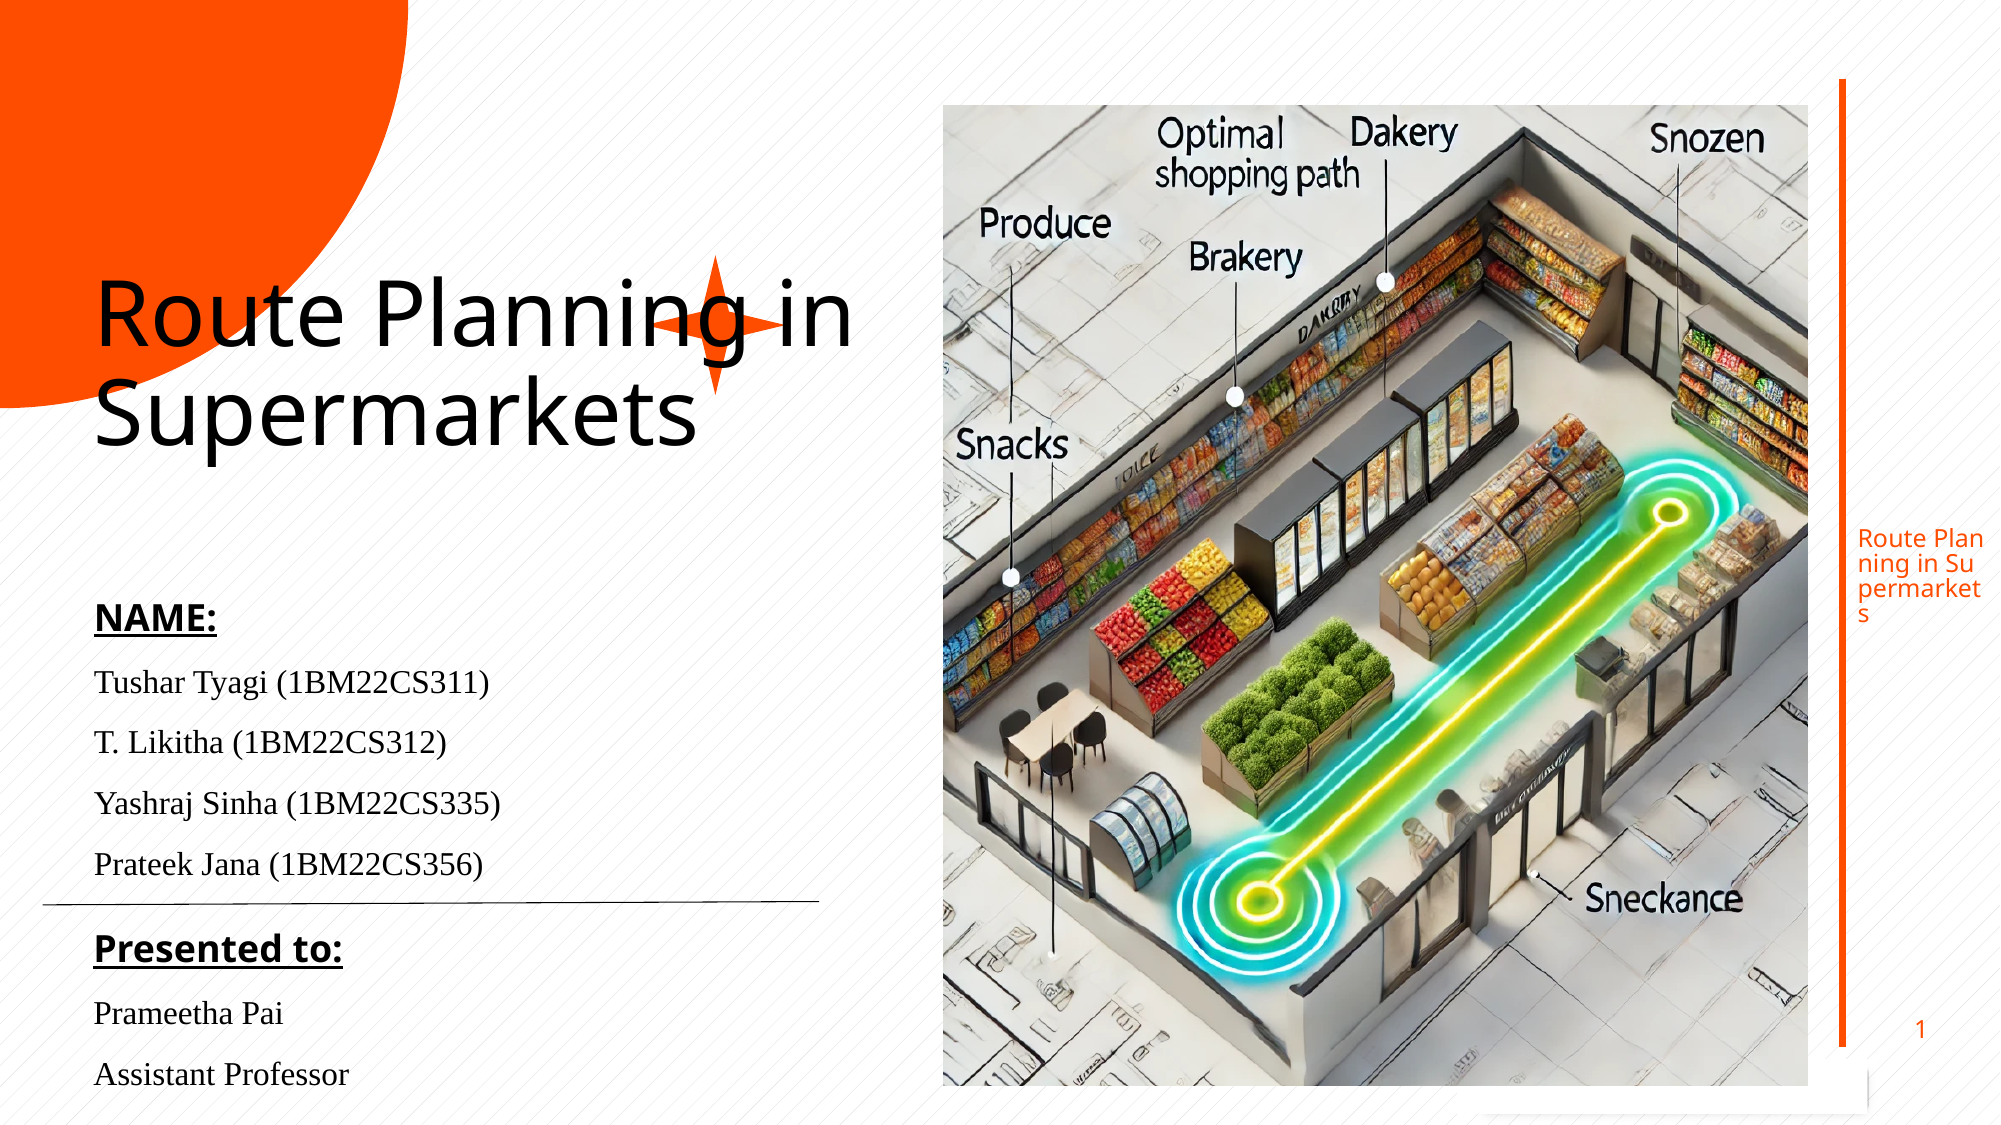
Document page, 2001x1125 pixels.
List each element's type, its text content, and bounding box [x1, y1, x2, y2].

text_box Presented to: Prameetha Pai Assistant Professor [78, 918, 890, 1104]
title Route Planning in Supermarkets [78, 170, 943, 563]
slide_number 1 [1842, 1010, 2000, 1056]
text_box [42, 901, 820, 905]
list NAME: Tushar Tyagi (1BM22CS311) T. Likitha (1BM22CS312) Yashraj Sinha (1BM22CS335) Prateek Jana (1BM22CS356) [78, 586, 890, 918]
picture [943, 105, 1884, 1125]
text_box [1457, 1059, 1867, 1114]
footer Route Planning in Supermarkets [1842, 78, 2000, 1002]
